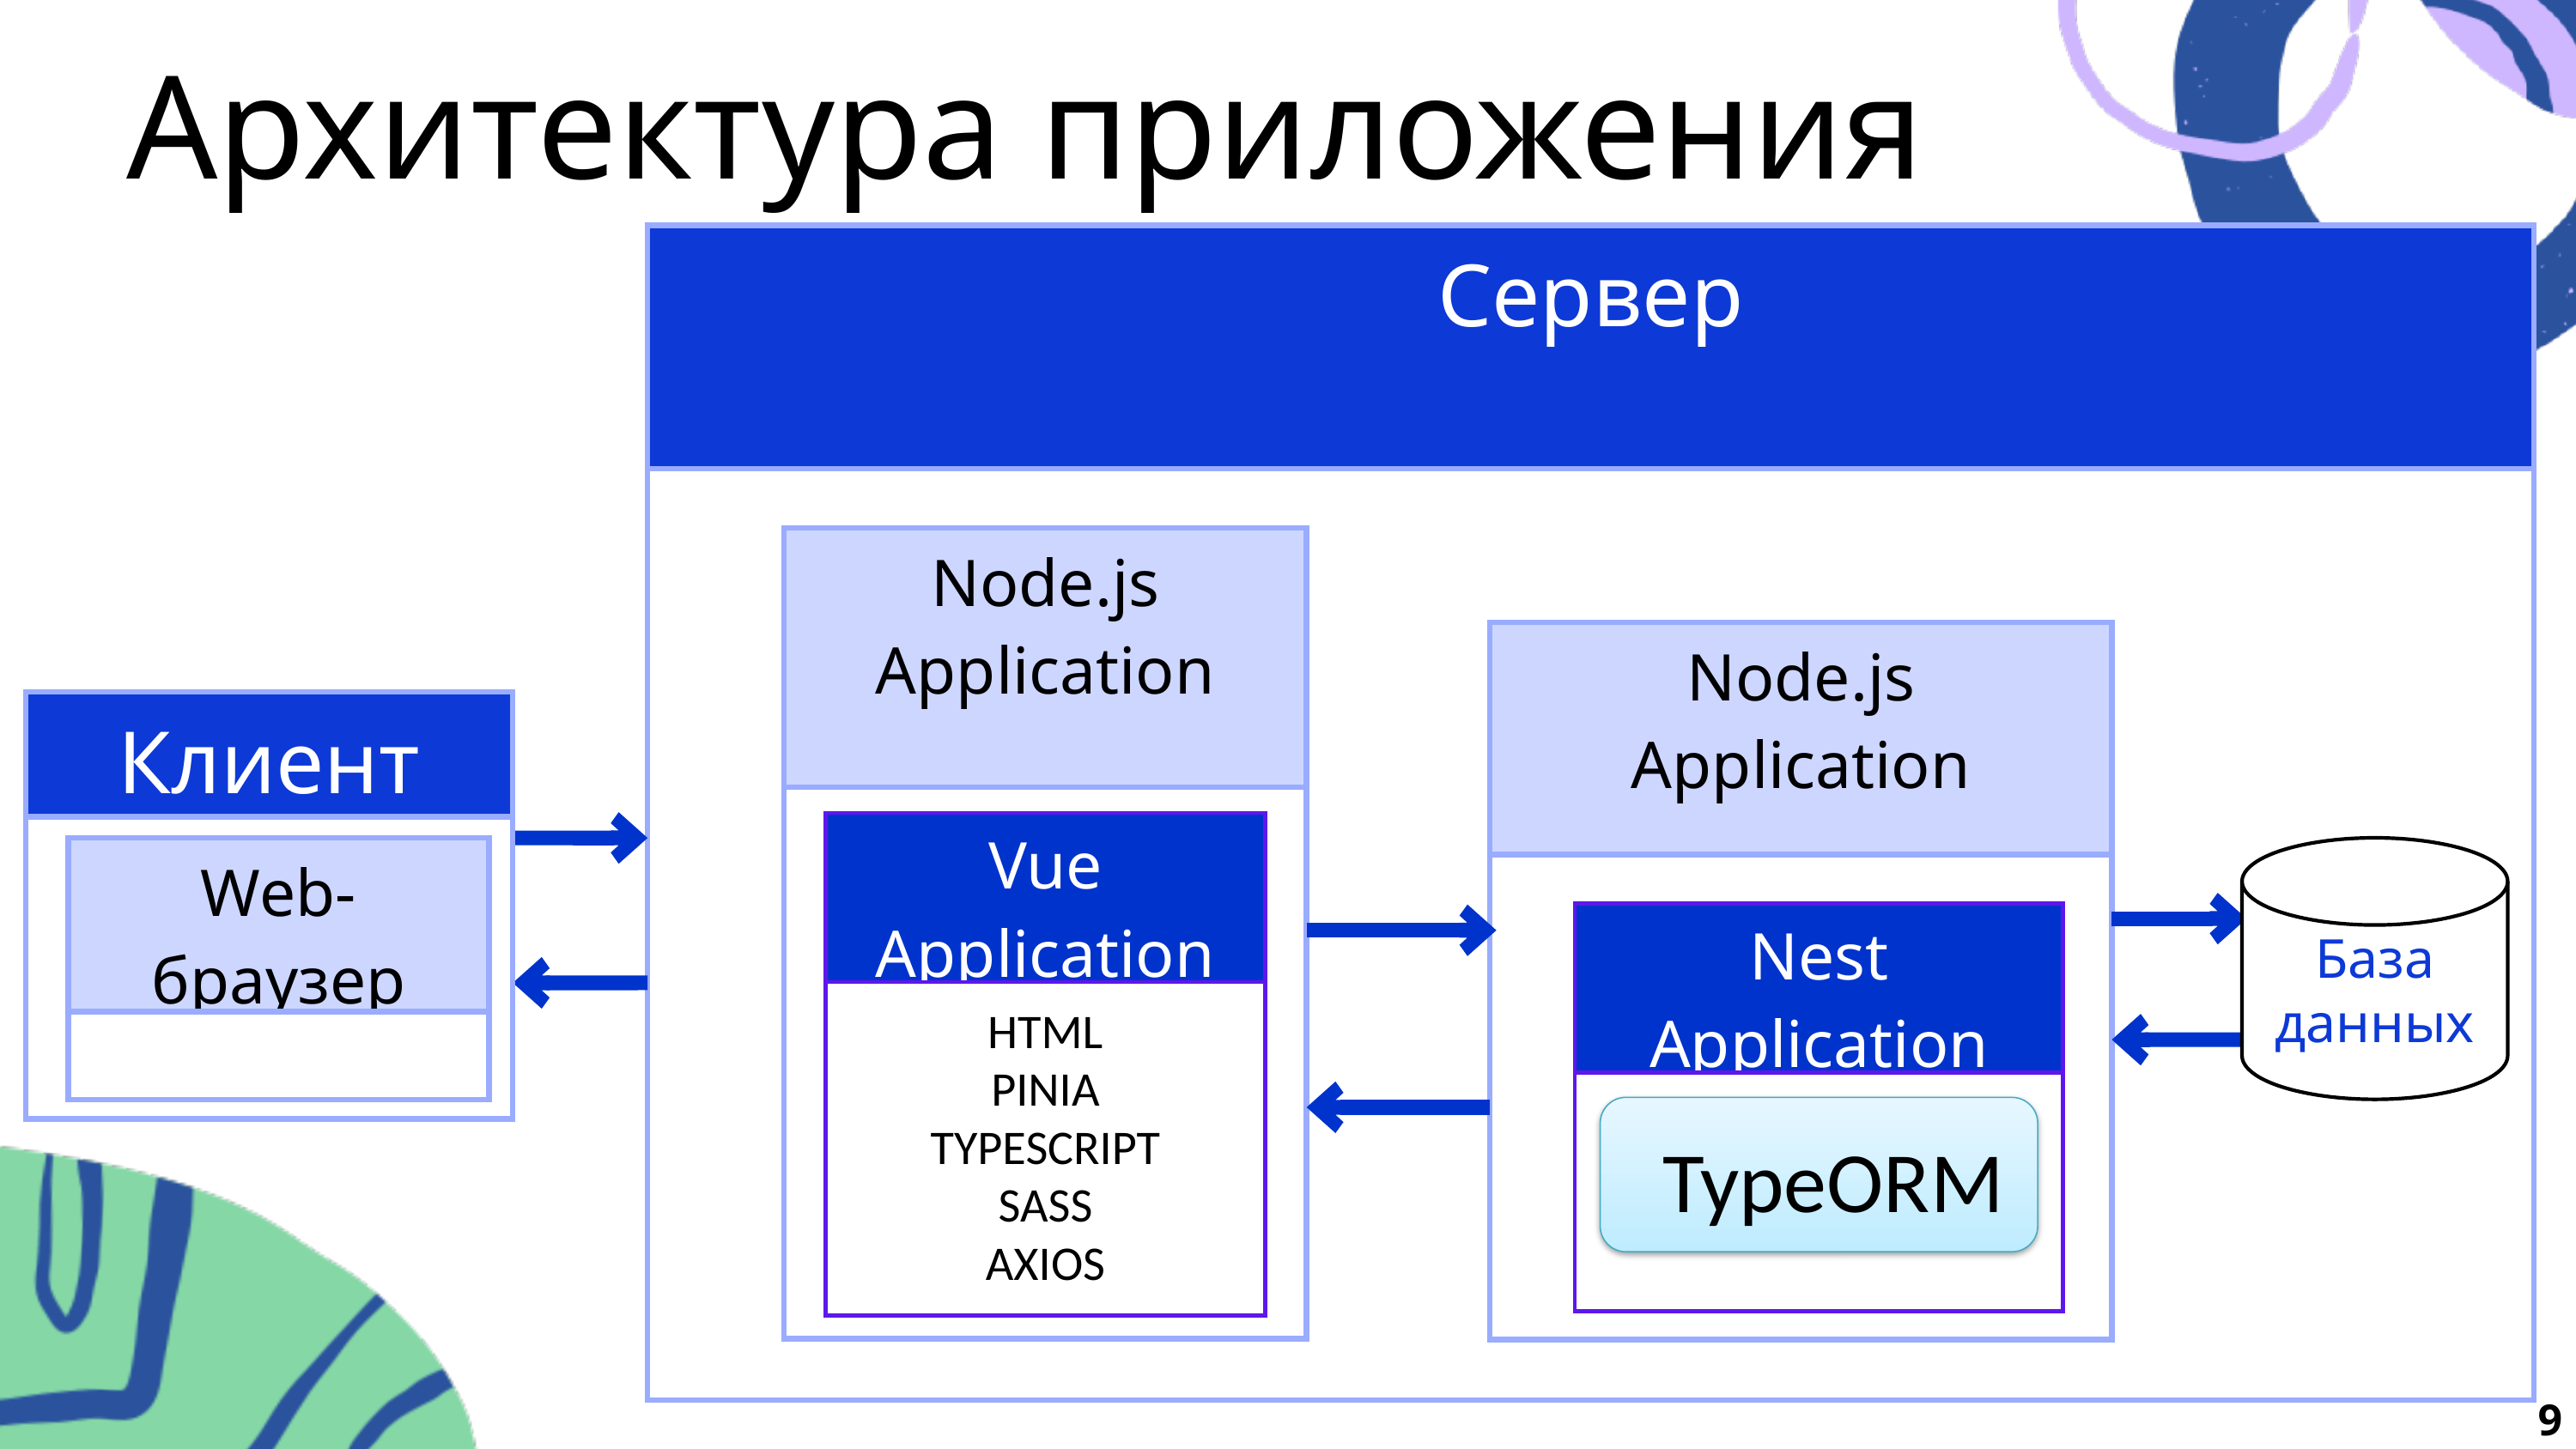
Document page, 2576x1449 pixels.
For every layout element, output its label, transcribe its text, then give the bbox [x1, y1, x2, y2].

table_header Сервер [650, 228, 2531, 466]
table_cell [650, 471, 2531, 1397]
table_header Клиент [28, 694, 510, 814]
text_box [2241, 837, 2508, 1100]
table_cell [71, 1015, 486, 1097]
picture [2057, 0, 2576, 367]
table_cell [1492, 858, 2109, 1337]
text_box HTML PINIA TYPESCRIPT SASS AXIOS [841, 993, 1249, 1296]
table_cell [1577, 1075, 2061, 1309]
table_cell [28, 820, 510, 1116]
text_box 9 [2178, 1386, 2575, 1449]
table_header Node.js Application [1492, 625, 2109, 852]
table_header Node.js Application [787, 530, 1303, 785]
table_header Vue Application [828, 815, 1263, 980]
text_box Архитектура приложения [126, 36, 1986, 209]
table_cell [828, 984, 1263, 1313]
text_box TypeORM [1628, 1127, 2038, 1230]
table_header Web-браузер [71, 840, 486, 1009]
text_box [1599, 1096, 2038, 1253]
picture [0, 1136, 942, 1449]
table_cell [787, 790, 1303, 1336]
table_header Nest Application [1577, 906, 2061, 1070]
